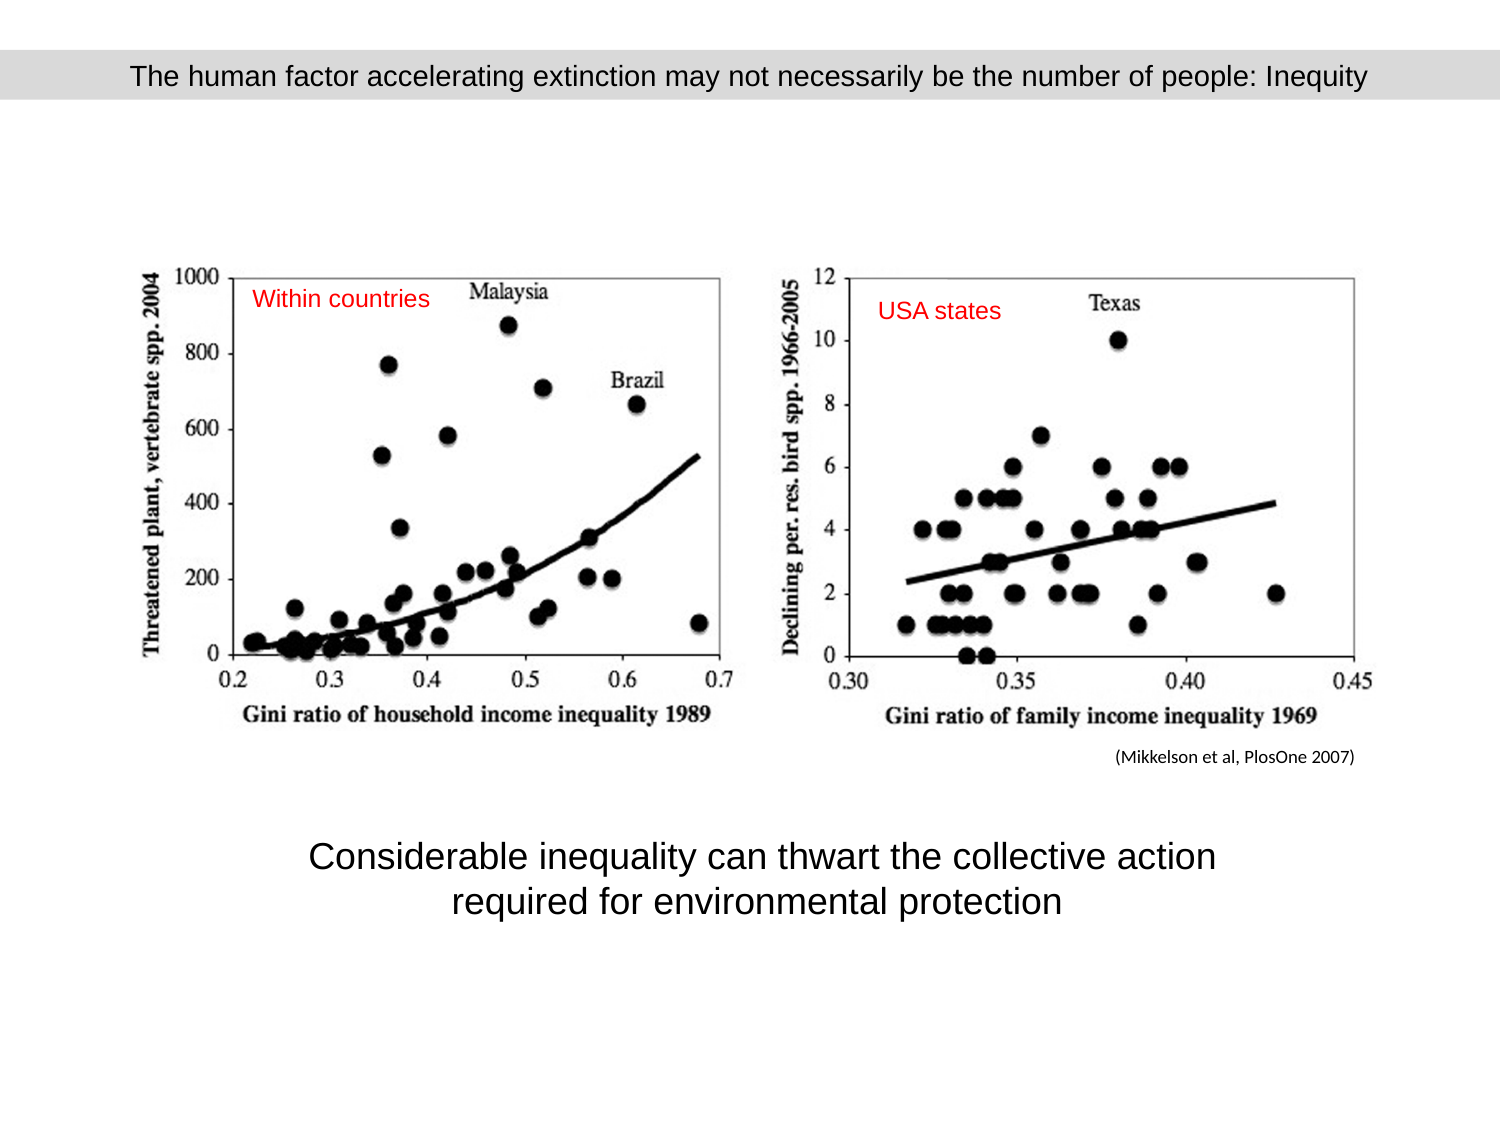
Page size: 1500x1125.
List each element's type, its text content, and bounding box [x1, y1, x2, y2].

text_box The human factor accelerating extinction may not necessarily be the number of people: Inequity [0, 49, 1500, 100]
text_box Considerable inequality can thwart the collective action required for environmental protection [262, 824, 1263, 930]
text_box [137, 262, 1384, 776]
